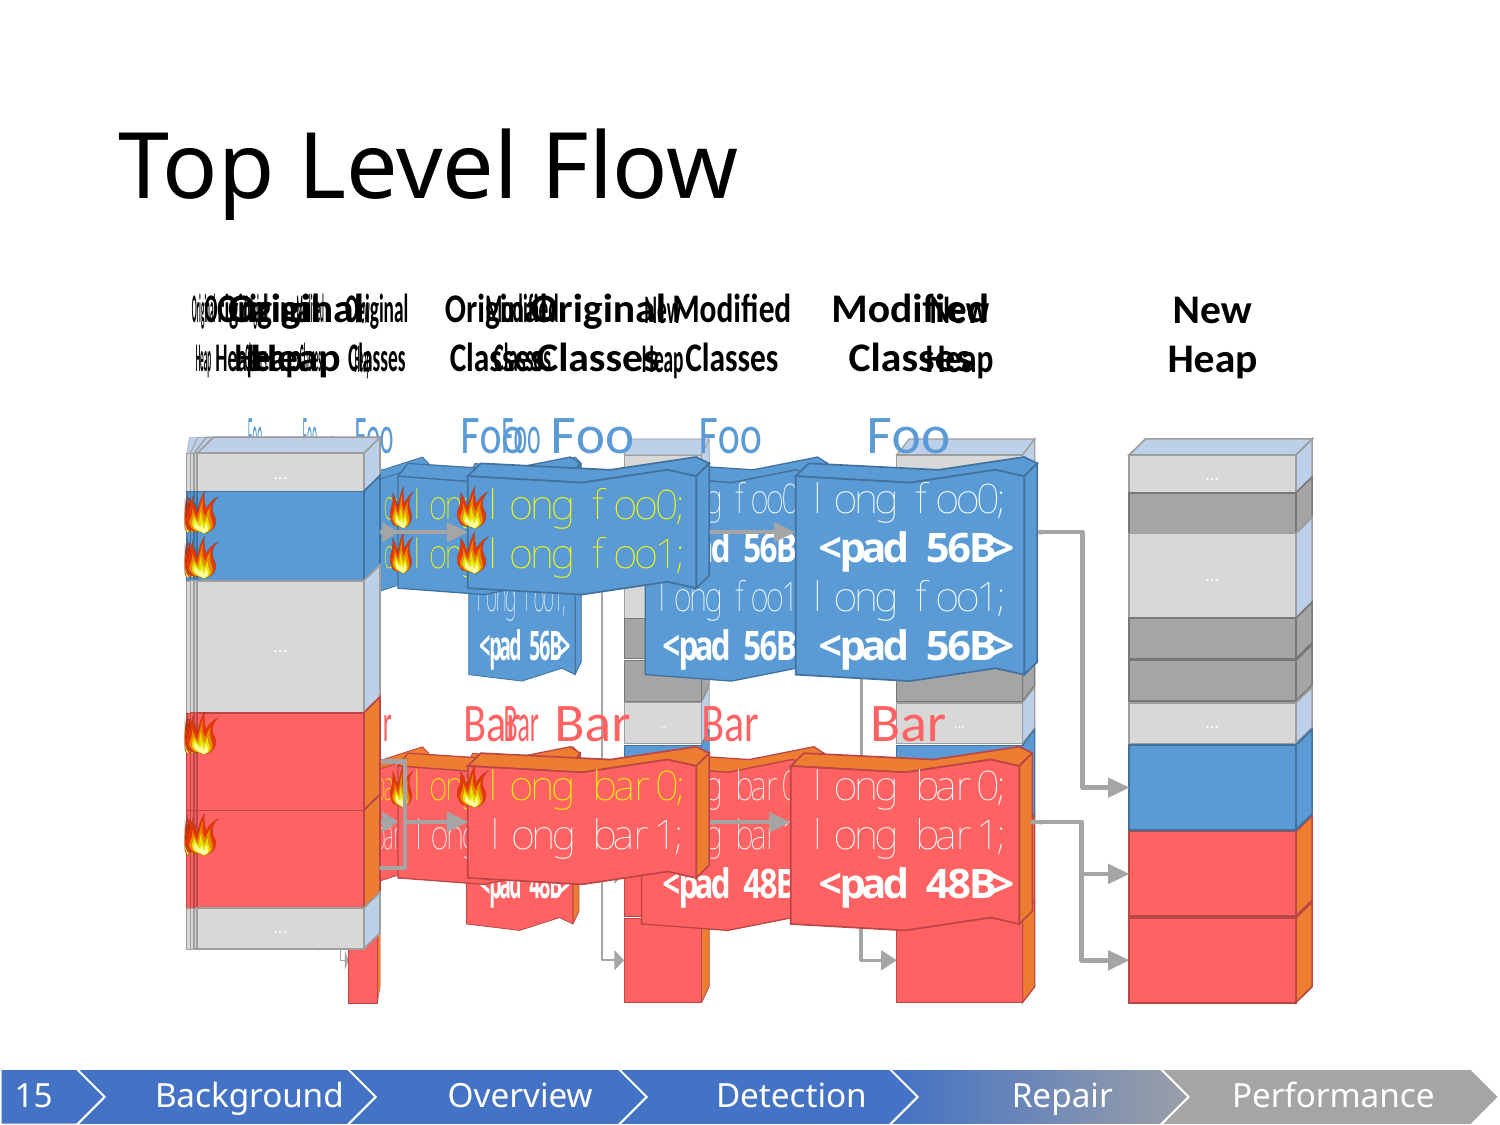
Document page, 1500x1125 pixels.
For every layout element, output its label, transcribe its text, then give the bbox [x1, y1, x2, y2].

title Top Level Flow [103, 59, 1397, 278]
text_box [0, 1068, 1500, 1125]
picture [184, 277, 1316, 1007]
